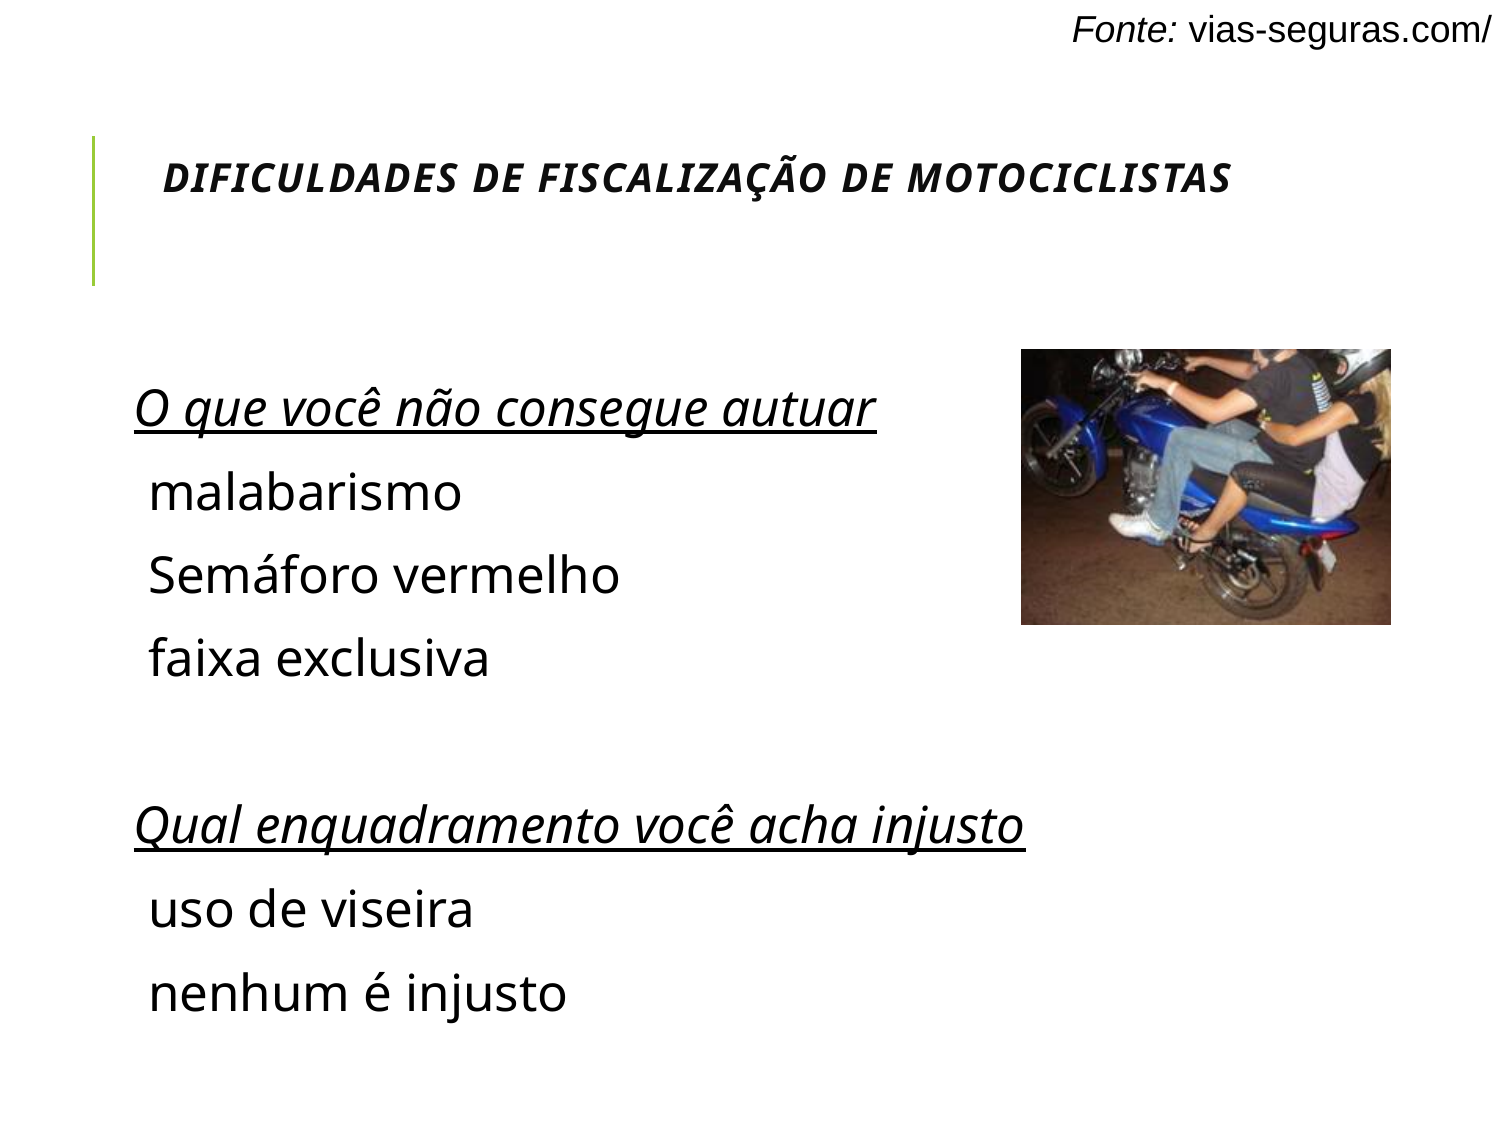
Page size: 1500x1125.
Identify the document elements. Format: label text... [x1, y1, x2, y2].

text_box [1021, 349, 1391, 626]
title Dificuldades de fiscalização de motociclistas [147, 137, 1322, 224]
list O que você não consegue autuar malabarismo Semáforo vermelho faixa exclusiva Qual enquadramento você acha injusto uso de viseira nenhum é injusto [126, 375, 1322, 1035]
